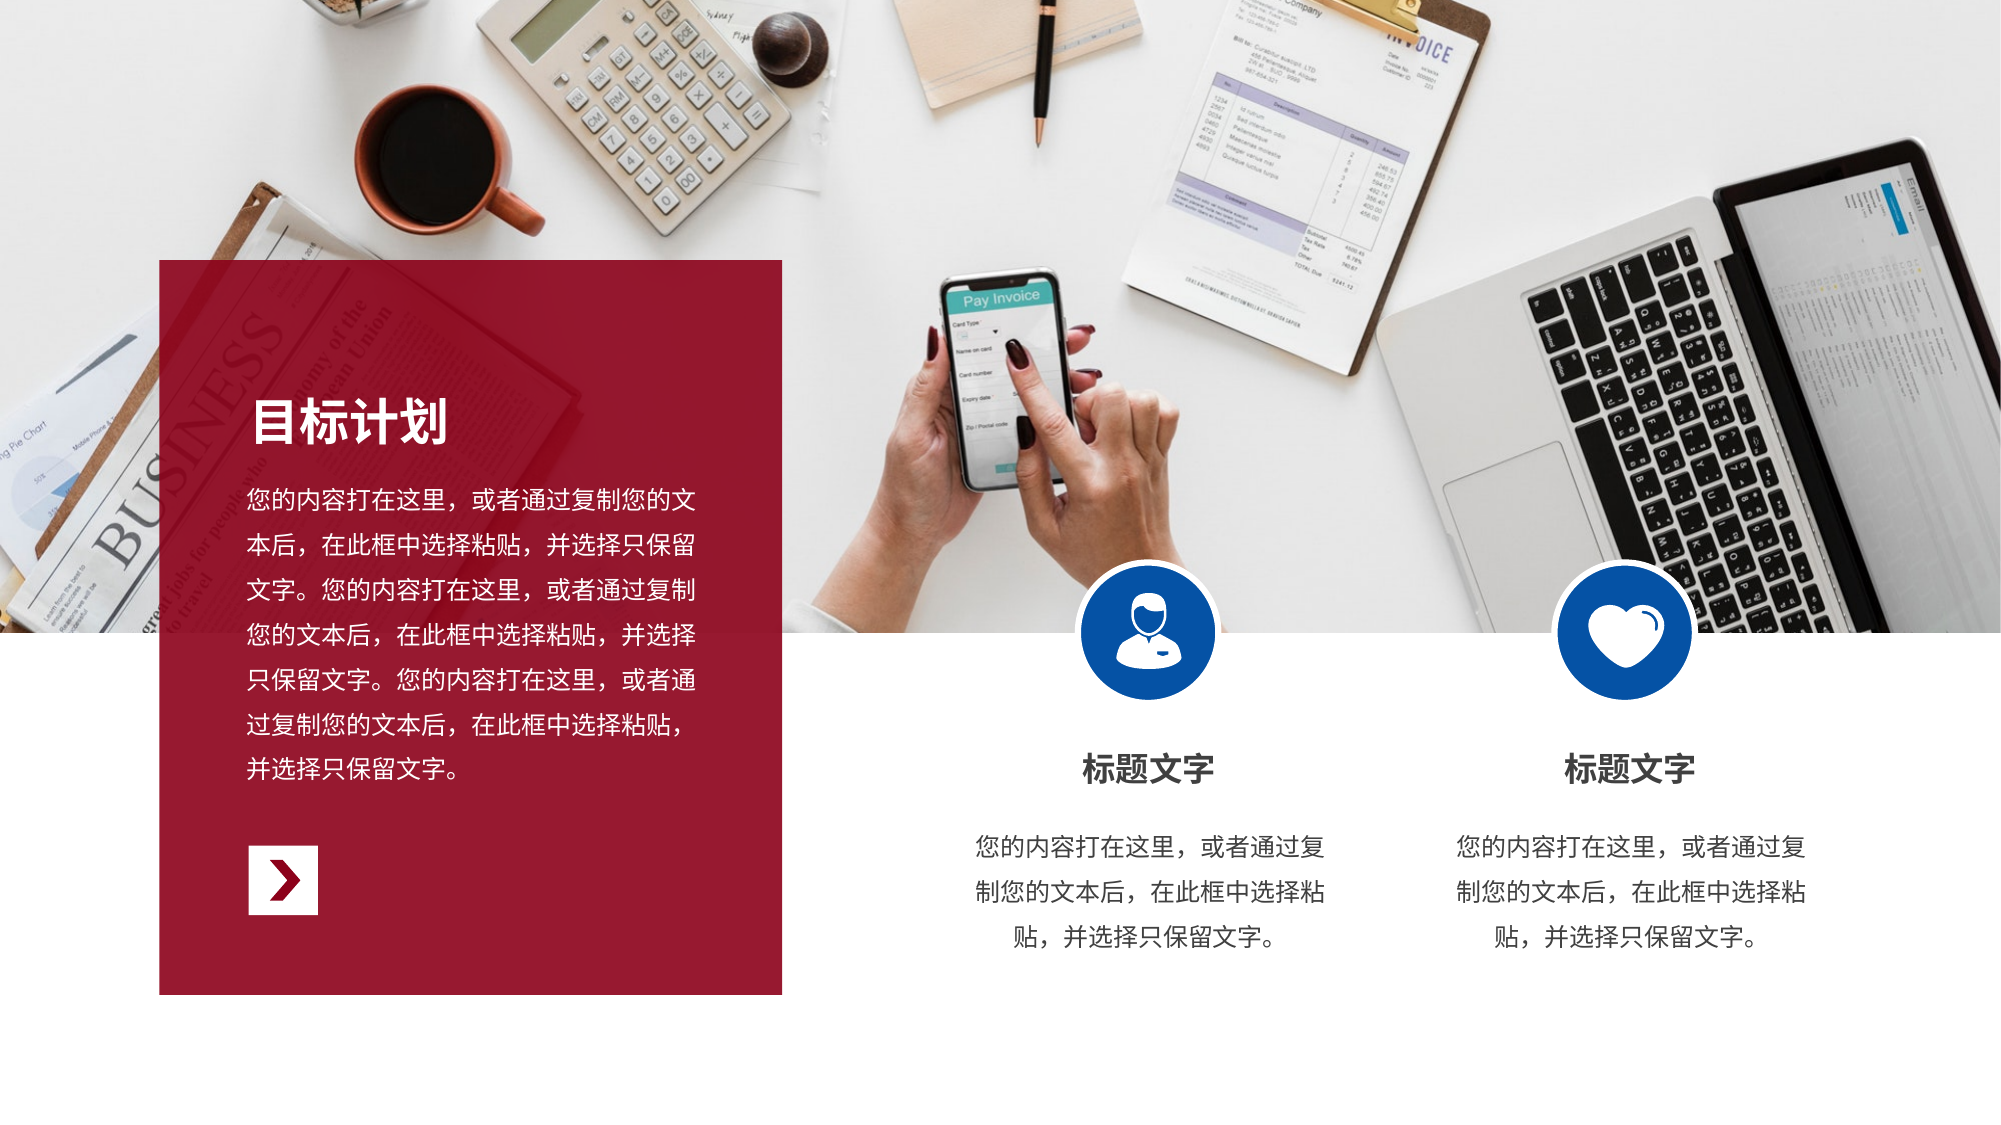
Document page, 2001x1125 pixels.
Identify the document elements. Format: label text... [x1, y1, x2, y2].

text_box [1116, 593, 1182, 669]
text_box [1553, 561, 1696, 705]
text_box [1588, 604, 1665, 668]
text_box 您的内容打在这里，或者通过复制您的文本后，在此框中选择粘贴，并选择只保留文字。 [1456, 816, 1808, 952]
text_box [0, 0, 2000, 633]
text_box 目标计划 [234, 382, 468, 458]
text_box [267, 858, 302, 902]
text_box [158, 259, 783, 996]
text_box 标题文字 [1068, 748, 1231, 789]
text_box 您的内容打在这里，或者通过复制您的文本后，在此框中选择粘贴，并选择只保留文字。您的内容打在这里，或者通过复制您的文本后，在此框中选择粘贴，并选择只保留文字。您的内容打在这里，或者通过复制您的文本后，在此框中选择粘贴，并选择只保留文字。 [246, 469, 712, 785]
text_box [1076, 561, 1220, 705]
text_box 标题文字 [1549, 748, 1712, 789]
text_box 您的内容打在这里，或者通过复制您的文本后，在此框中选择粘贴，并选择只保留文字。 [975, 816, 1326, 952]
text_box [248, 845, 319, 916]
